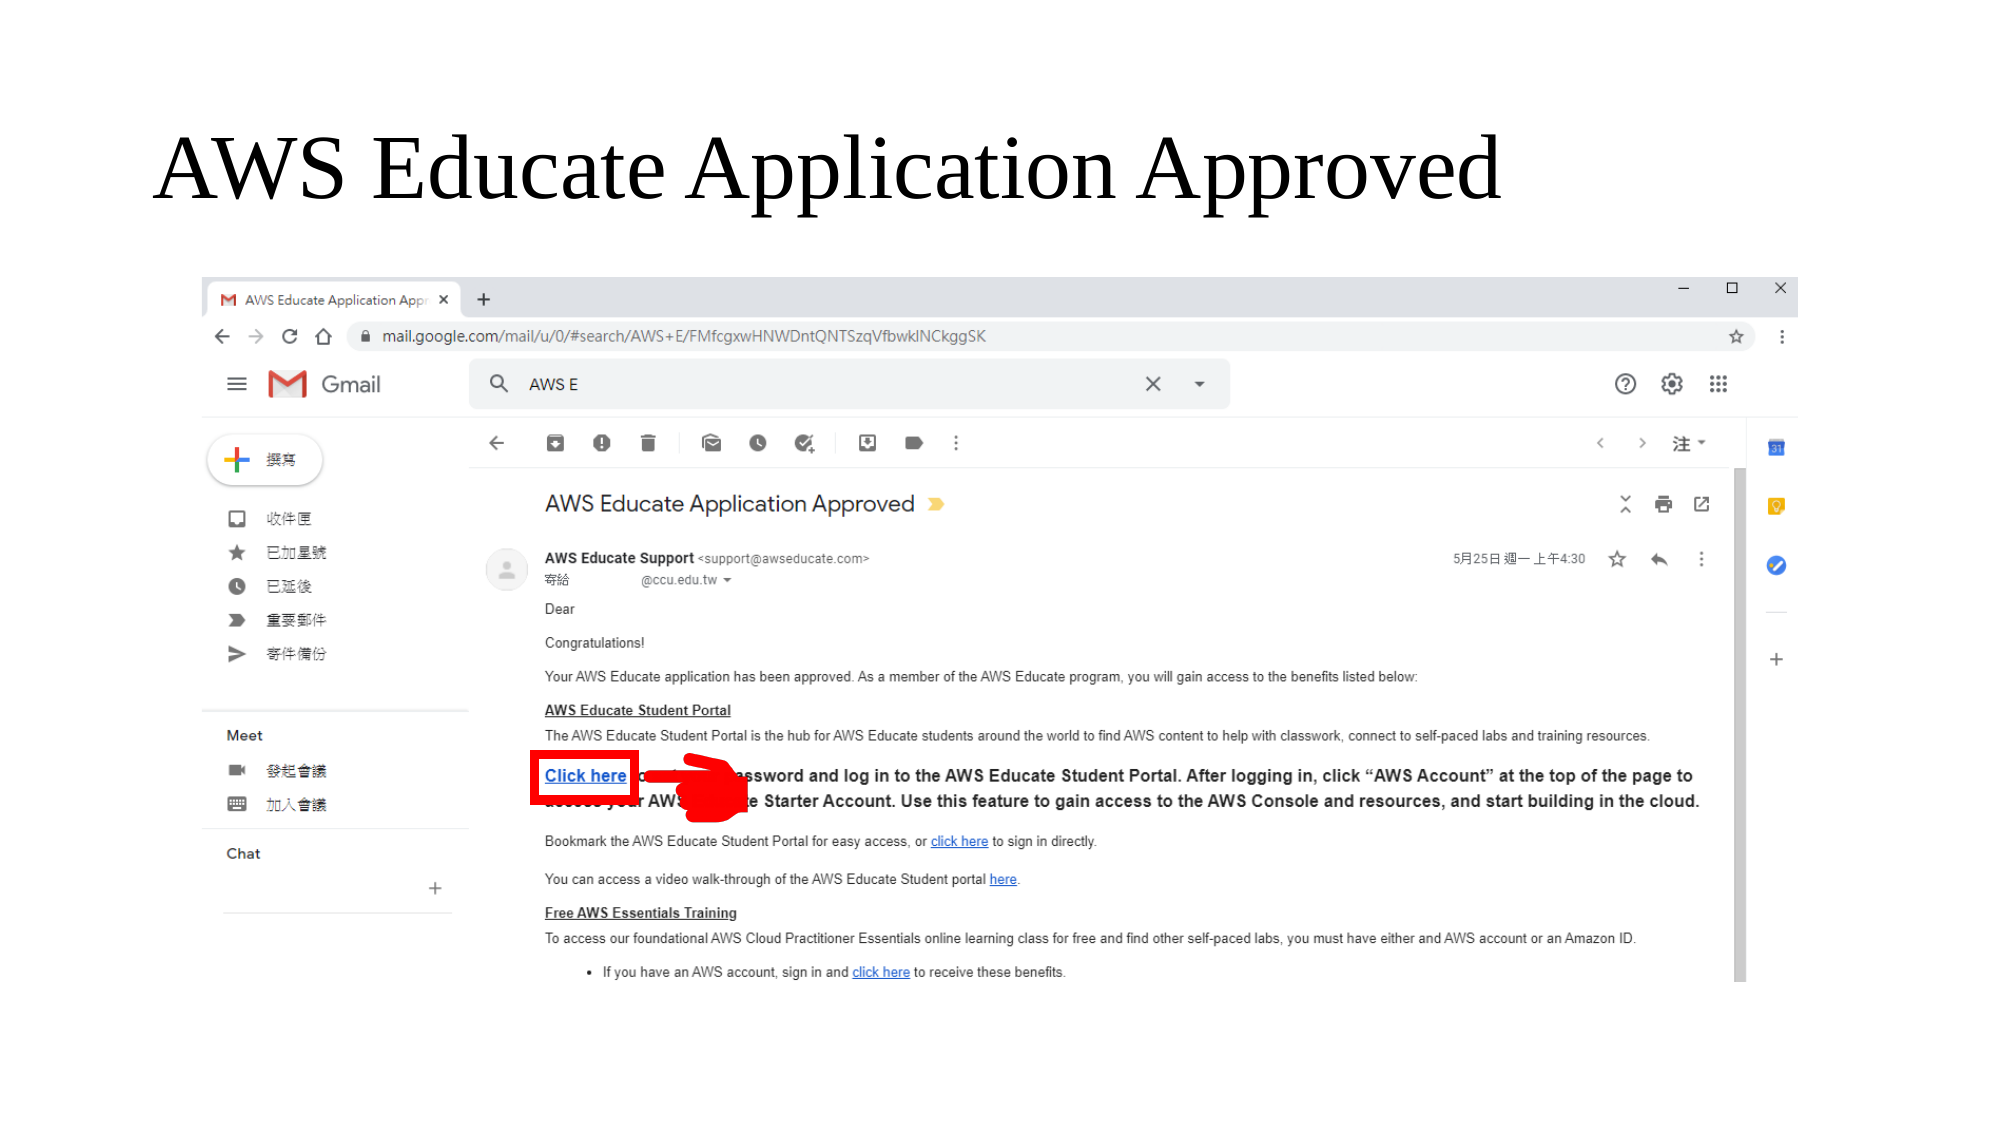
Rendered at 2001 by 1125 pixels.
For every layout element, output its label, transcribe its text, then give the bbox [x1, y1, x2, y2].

picture [636, 728, 755, 847]
title AWS Educate Application Approved [137, 59, 1863, 278]
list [201, 277, 1799, 982]
